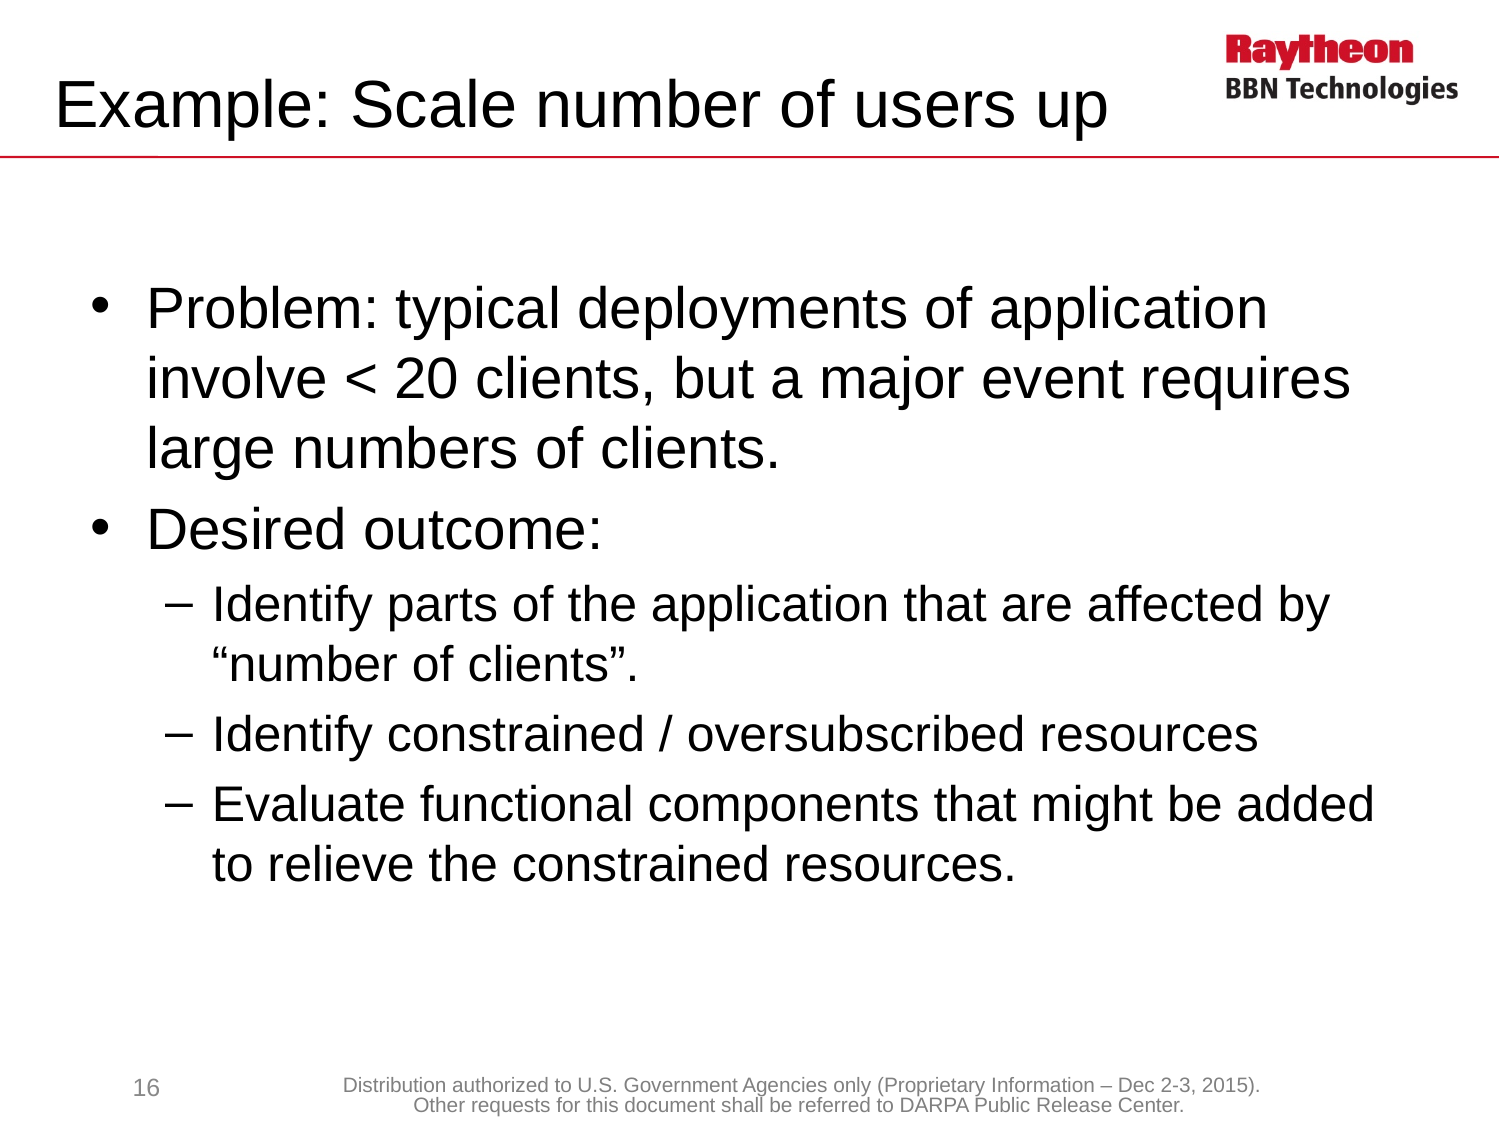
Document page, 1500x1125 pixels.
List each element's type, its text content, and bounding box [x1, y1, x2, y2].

picture [1222, 31, 1460, 108]
list Problem: typical deployments of application involve < 20 clients, but a major event requires large numbers of clients. Desired outcome: Identify parts of the application that are affected by “number of clients”. Identify constrained / oversubscribed resources Evaluate functional components that might be added to relieve the constrained resources. [74, 262, 1426, 1006]
title Example: Scale number of users up [39, 44, 1390, 158]
slide_number 16 [42, 1056, 251, 1116]
